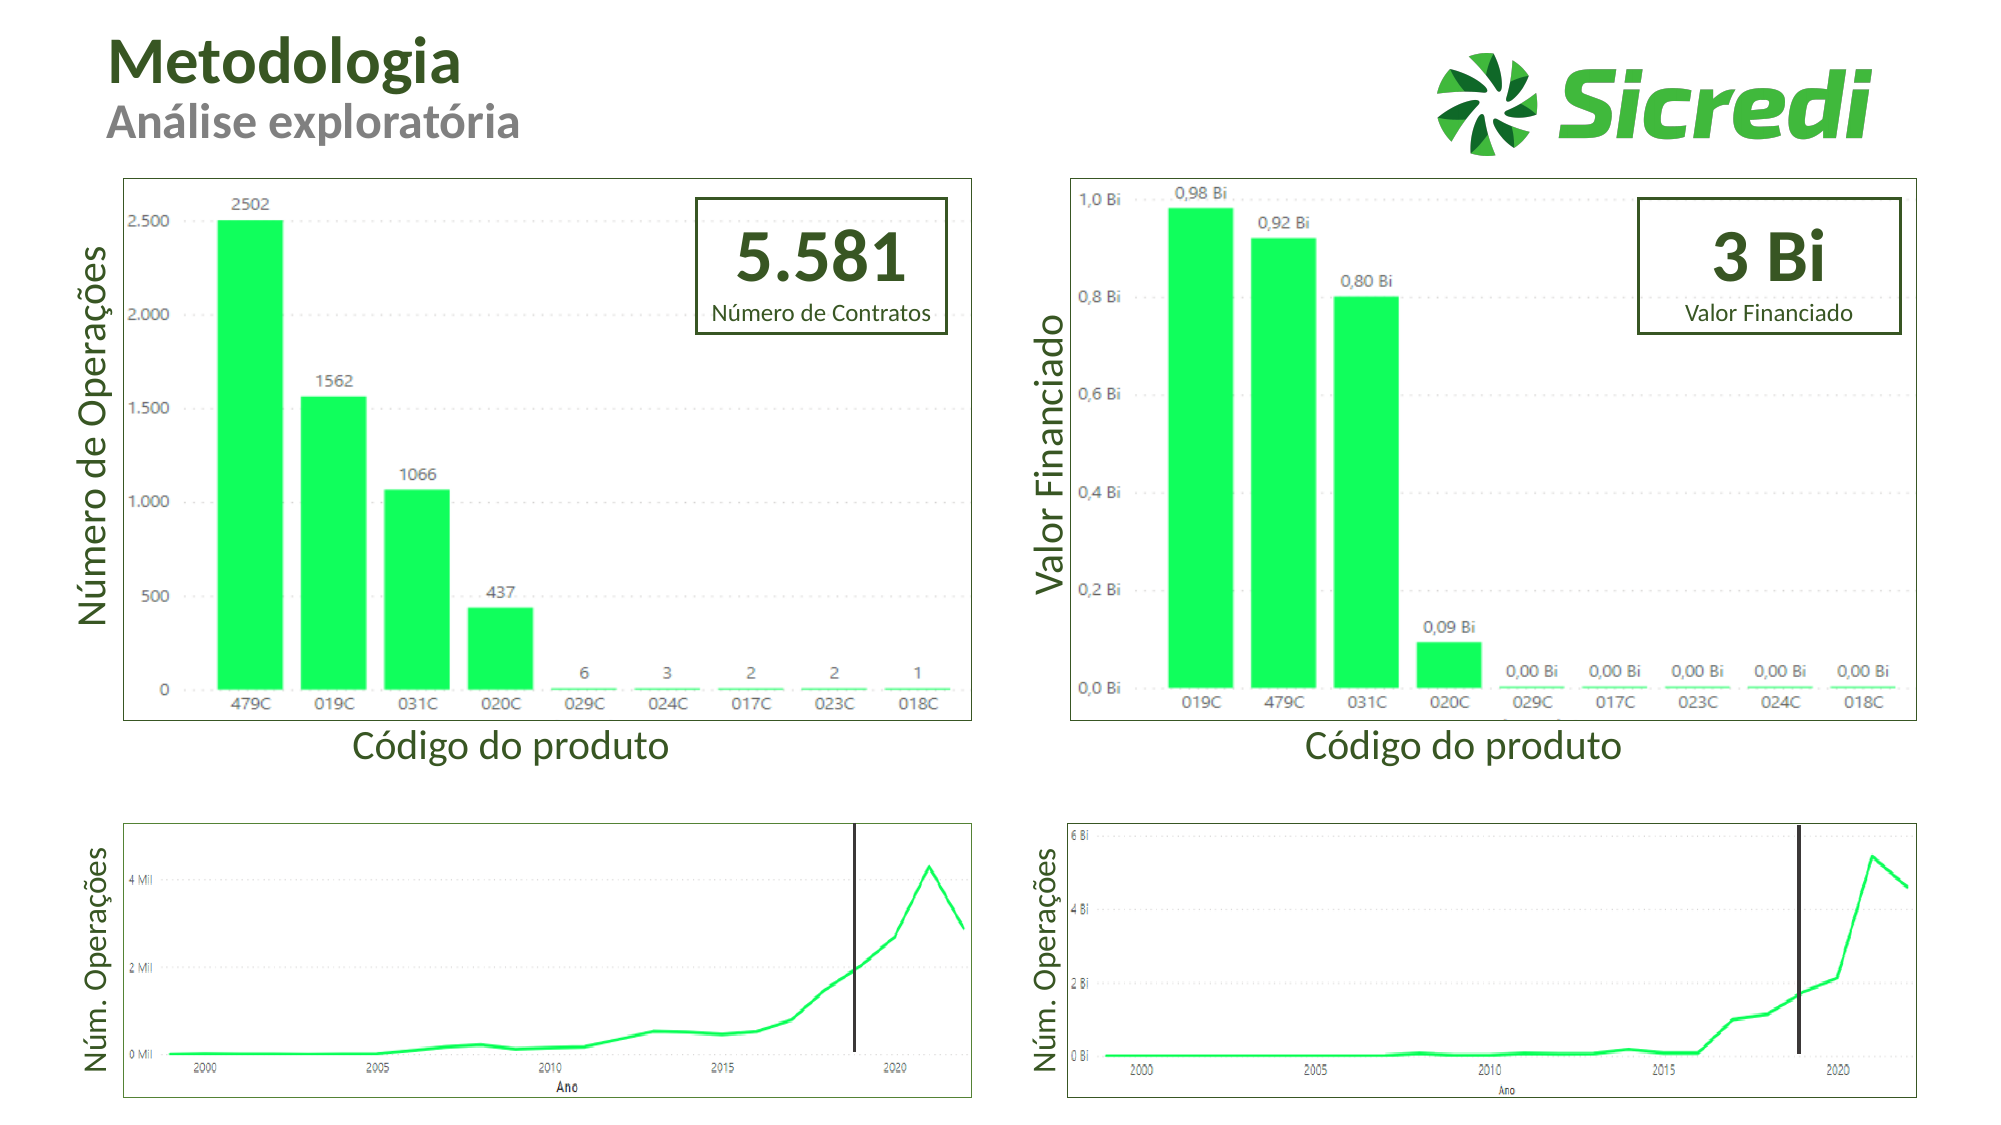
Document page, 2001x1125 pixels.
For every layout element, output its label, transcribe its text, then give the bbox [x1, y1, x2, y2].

text_box Código do produto [337, 721, 685, 775]
picture [1067, 822, 1917, 1098]
text_box Código do produto [1290, 721, 1638, 775]
picture [123, 178, 972, 721]
picture [1437, 53, 1872, 156]
text_box Núm. Operações [65, 823, 120, 1098]
text_box Valor Financiado [1013, 299, 1070, 611]
picture [123, 822, 972, 1098]
text_box Análise exploratória [91, 81, 537, 156]
text_box Número de Operações [56, 231, 122, 643]
picture [1070, 178, 1917, 721]
text_box Núm. Operações [1014, 823, 1067, 1098]
text_box Metodologia [92, 9, 478, 81]
